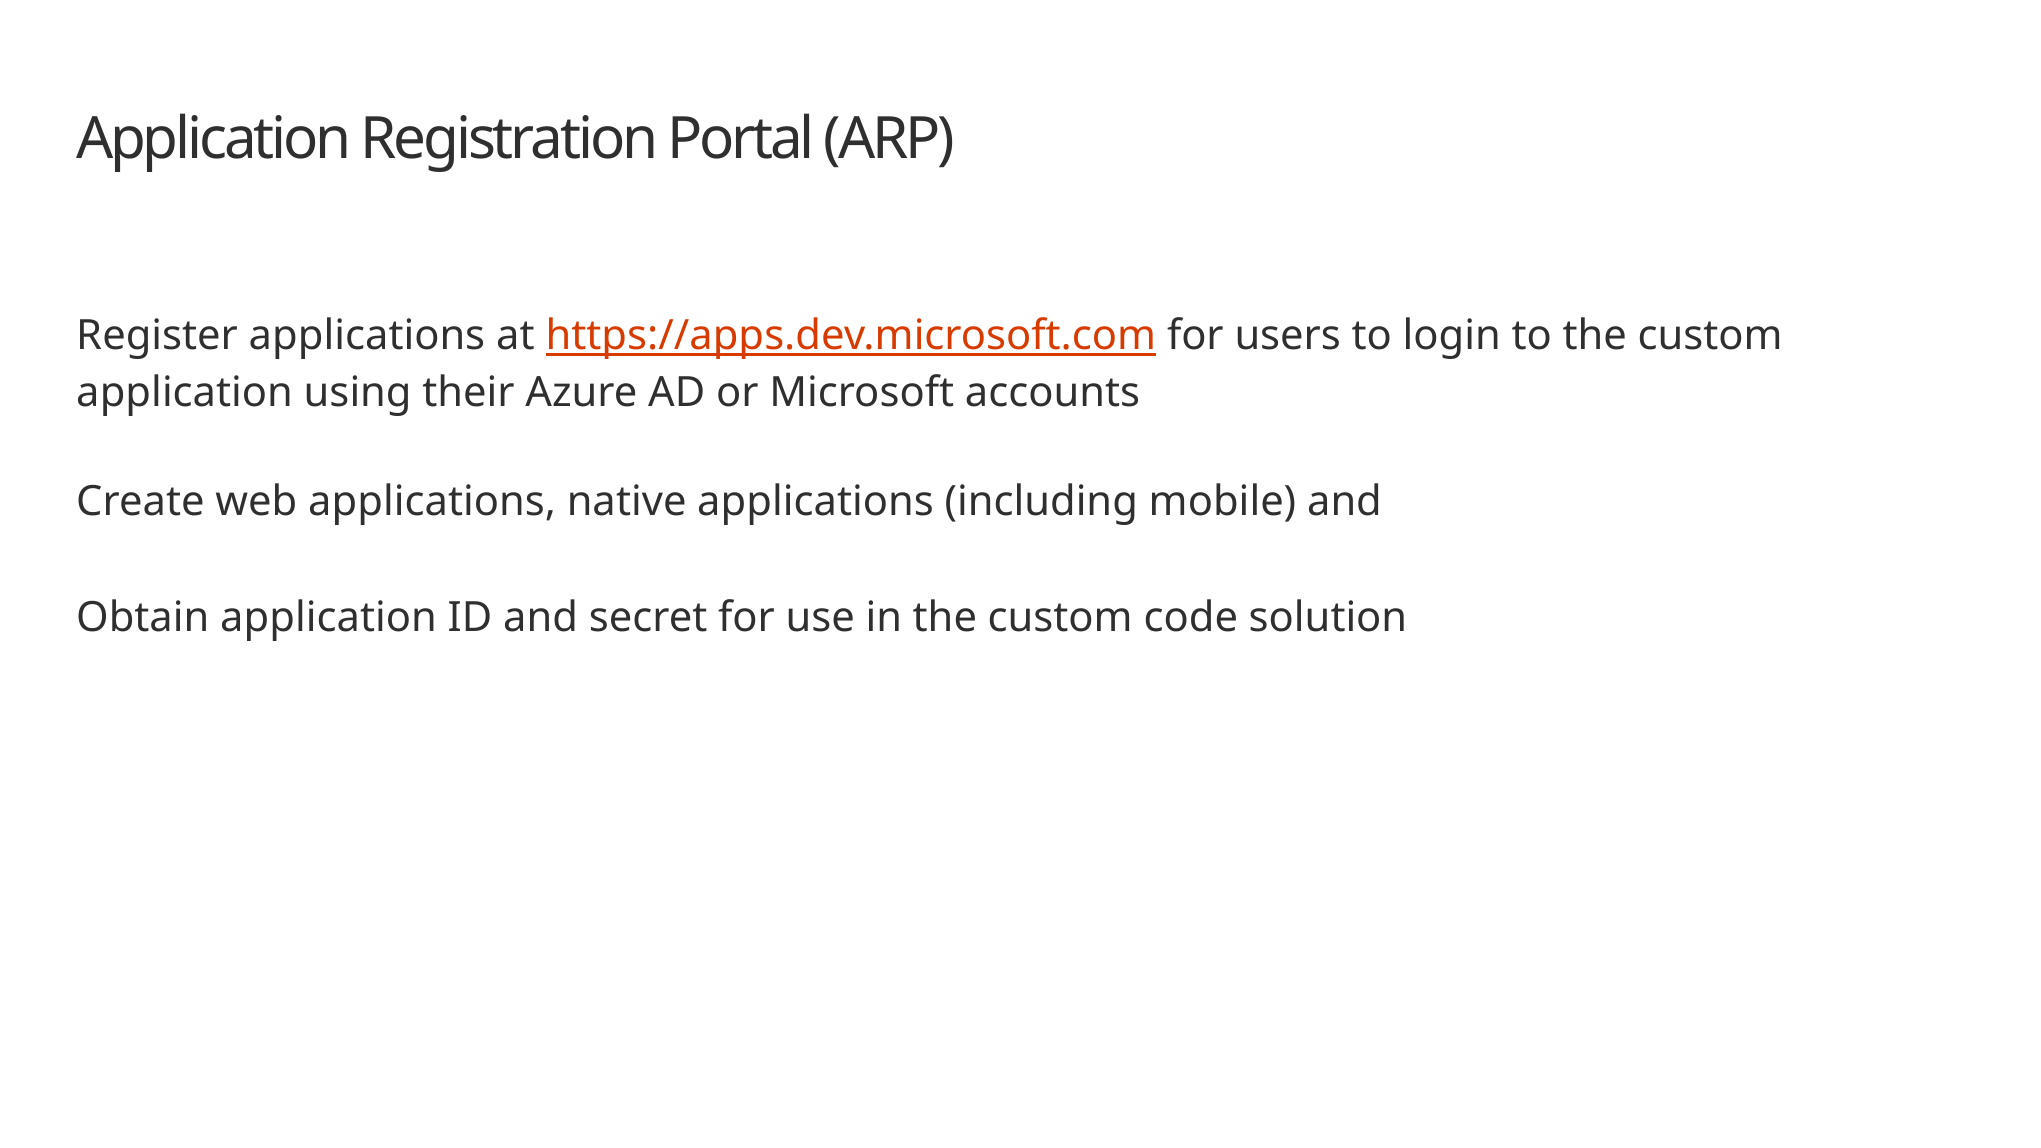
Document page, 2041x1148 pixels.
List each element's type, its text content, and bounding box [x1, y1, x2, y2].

list Register applications at https://apps.dev.microsoft.com for users to login to the custom application using their Azure AD or Microsoft accounts Create web applications, native applications (including mobile) and Obtain application ID and secret for use in the custom code solution [76, 314, 1969, 649]
title Application Registration Portal (ARP) [76, 103, 1969, 172]
